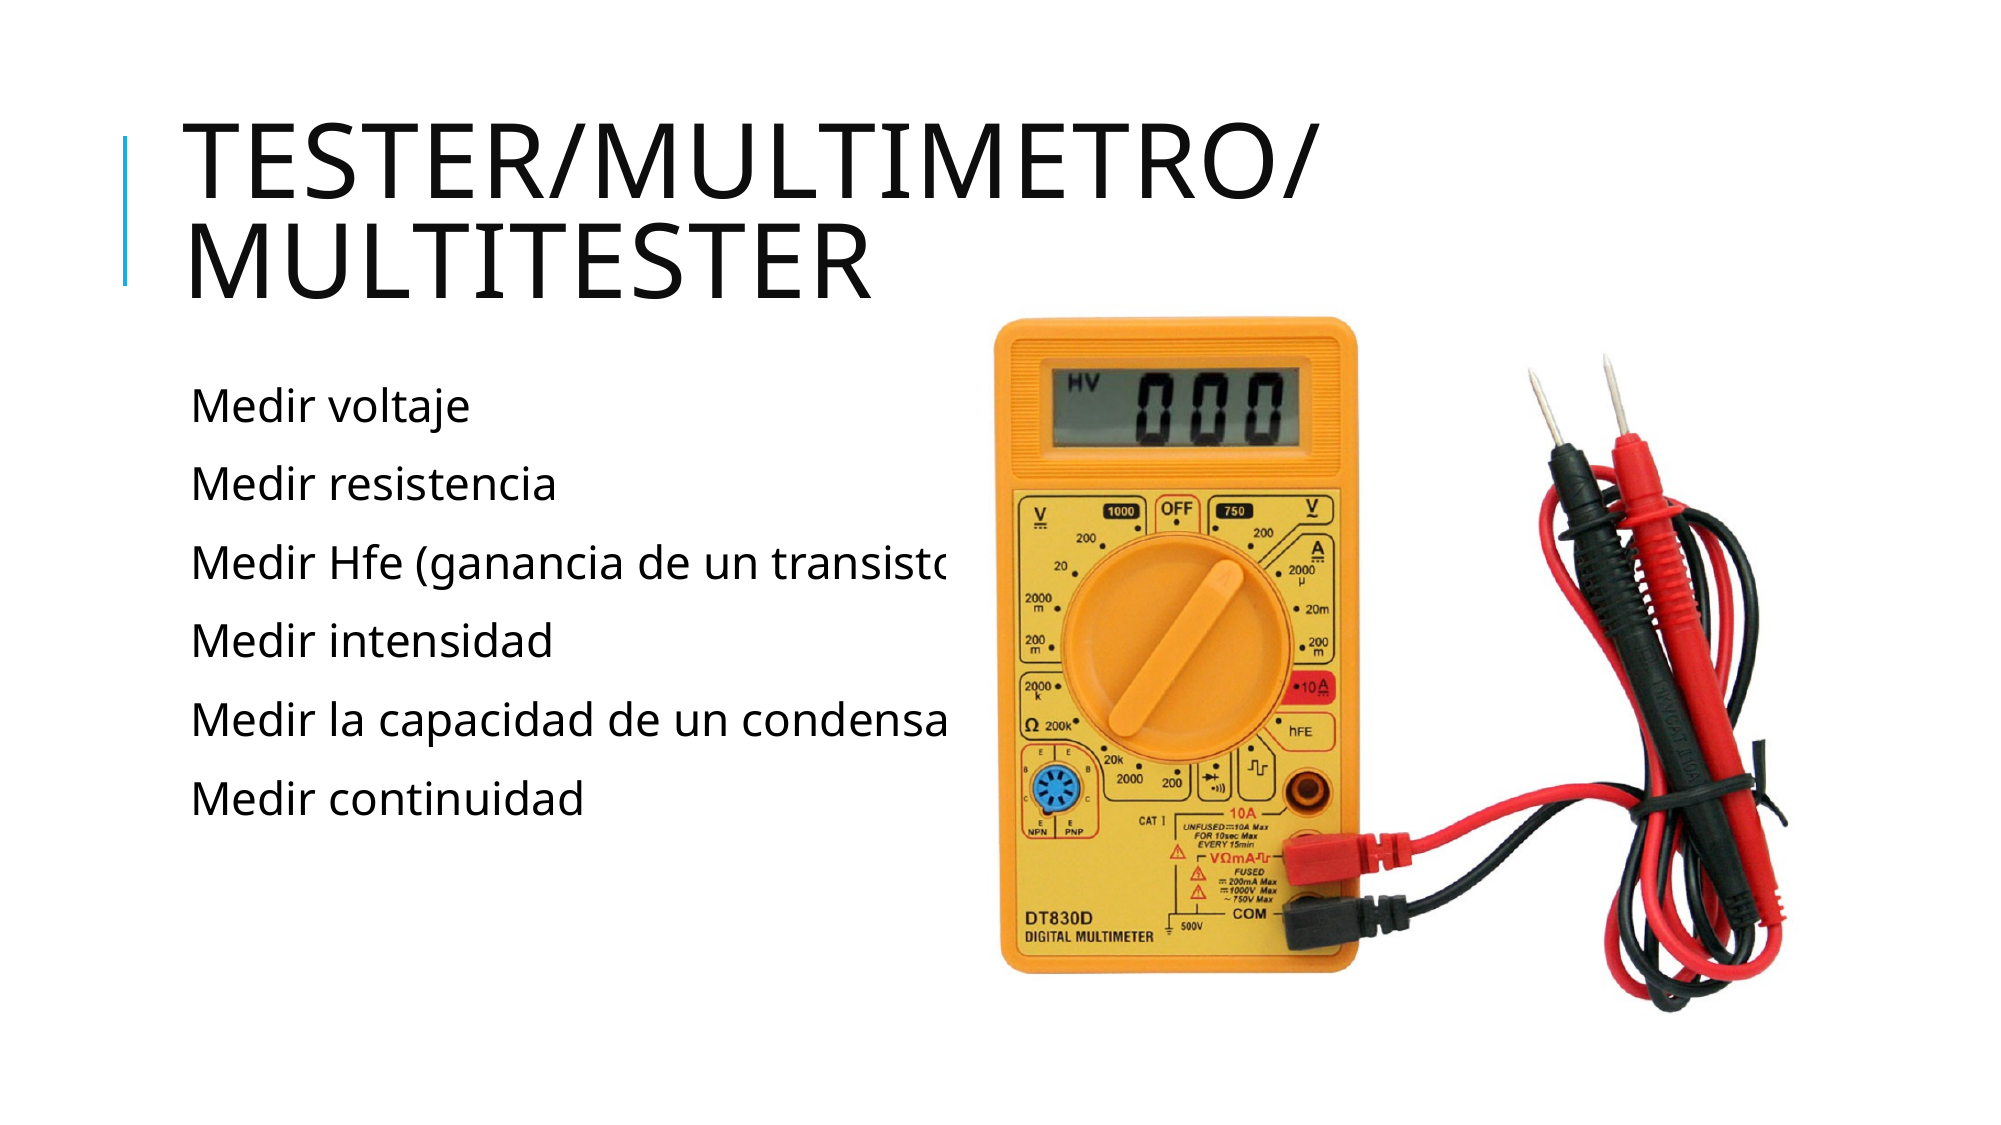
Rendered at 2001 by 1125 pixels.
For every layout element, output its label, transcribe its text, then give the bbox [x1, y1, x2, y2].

picture [946, 284, 1835, 1036]
title Tester/Multimetro/Multitester [168, 96, 1763, 342]
list Medir voltaje Medir resistencia Medir Hfe (ganancia de un transistor) Medir intensidad Medir la capacidad de un condensador Medir continuidad [168, 375, 940, 1035]
